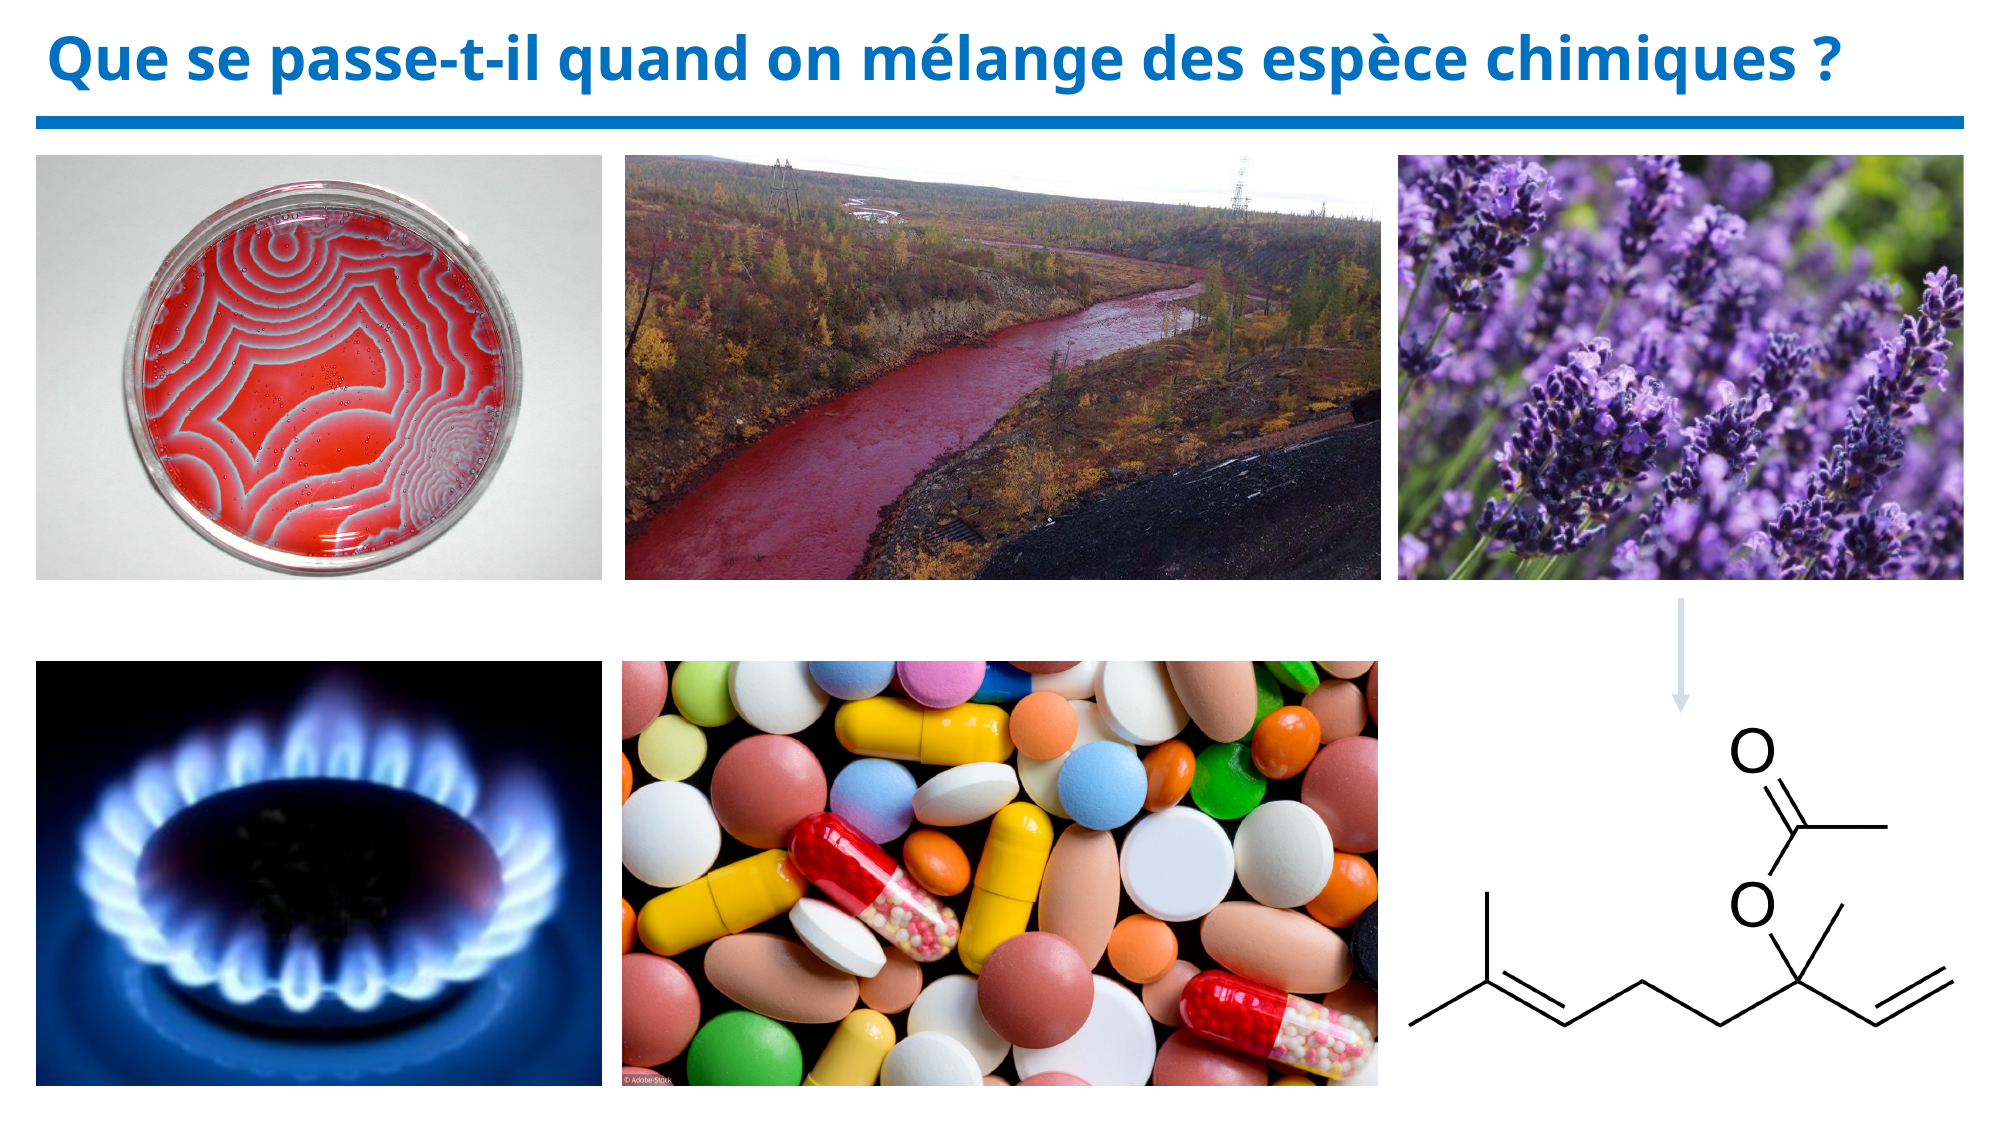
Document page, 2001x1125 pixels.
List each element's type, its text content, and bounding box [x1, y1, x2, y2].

picture [622, 661, 1378, 1086]
picture [1398, 155, 1964, 581]
picture [36, 155, 602, 581]
text_box Que se passe-t-il quand on mélange des espèce chimiques ? [0, 0, 2000, 123]
picture [1398, 713, 1964, 1035]
picture [625, 155, 1381, 581]
picture [36, 661, 602, 1086]
